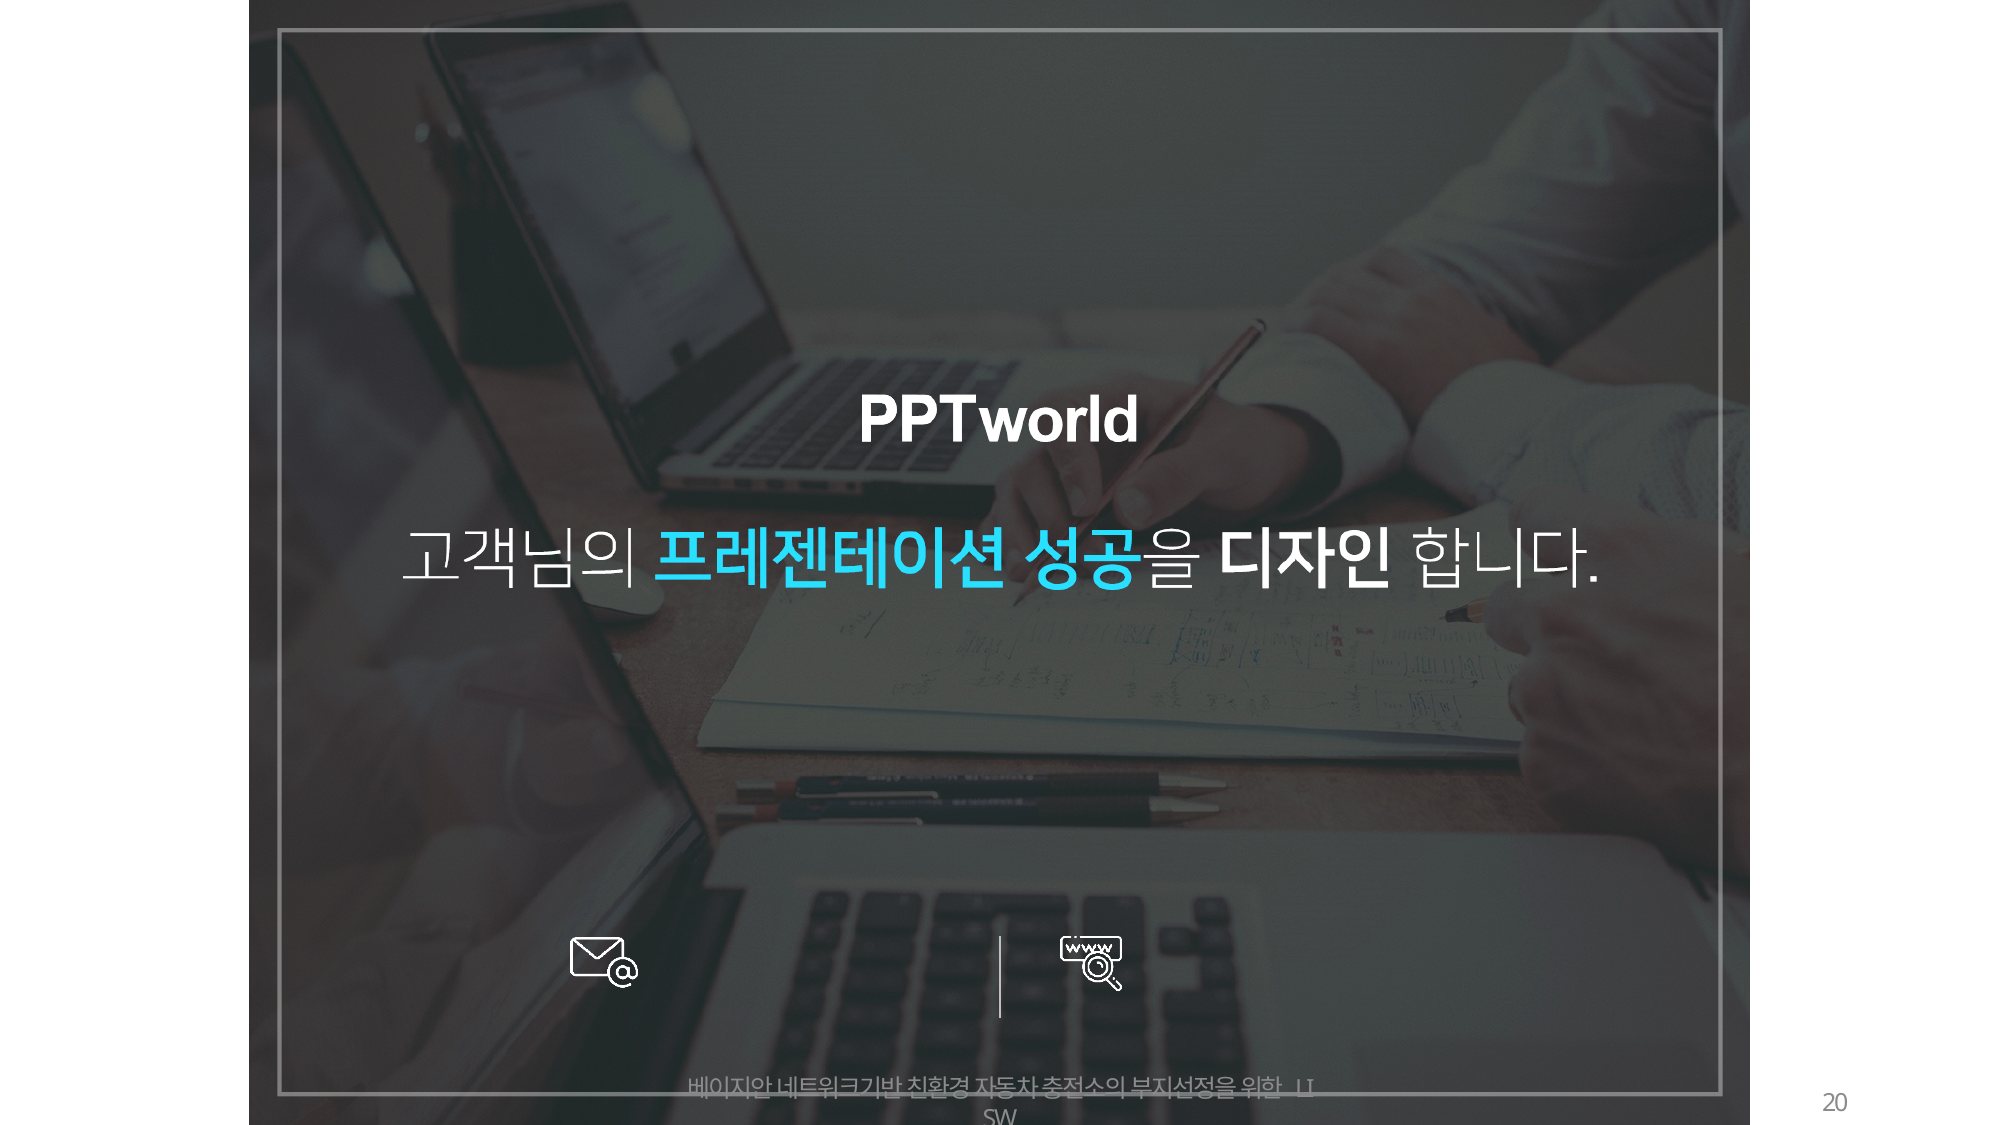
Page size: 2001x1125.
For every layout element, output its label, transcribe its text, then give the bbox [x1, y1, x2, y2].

picture [249, 0, 1751, 1125]
slide_number 19 [1753, 1073, 1864, 1125]
